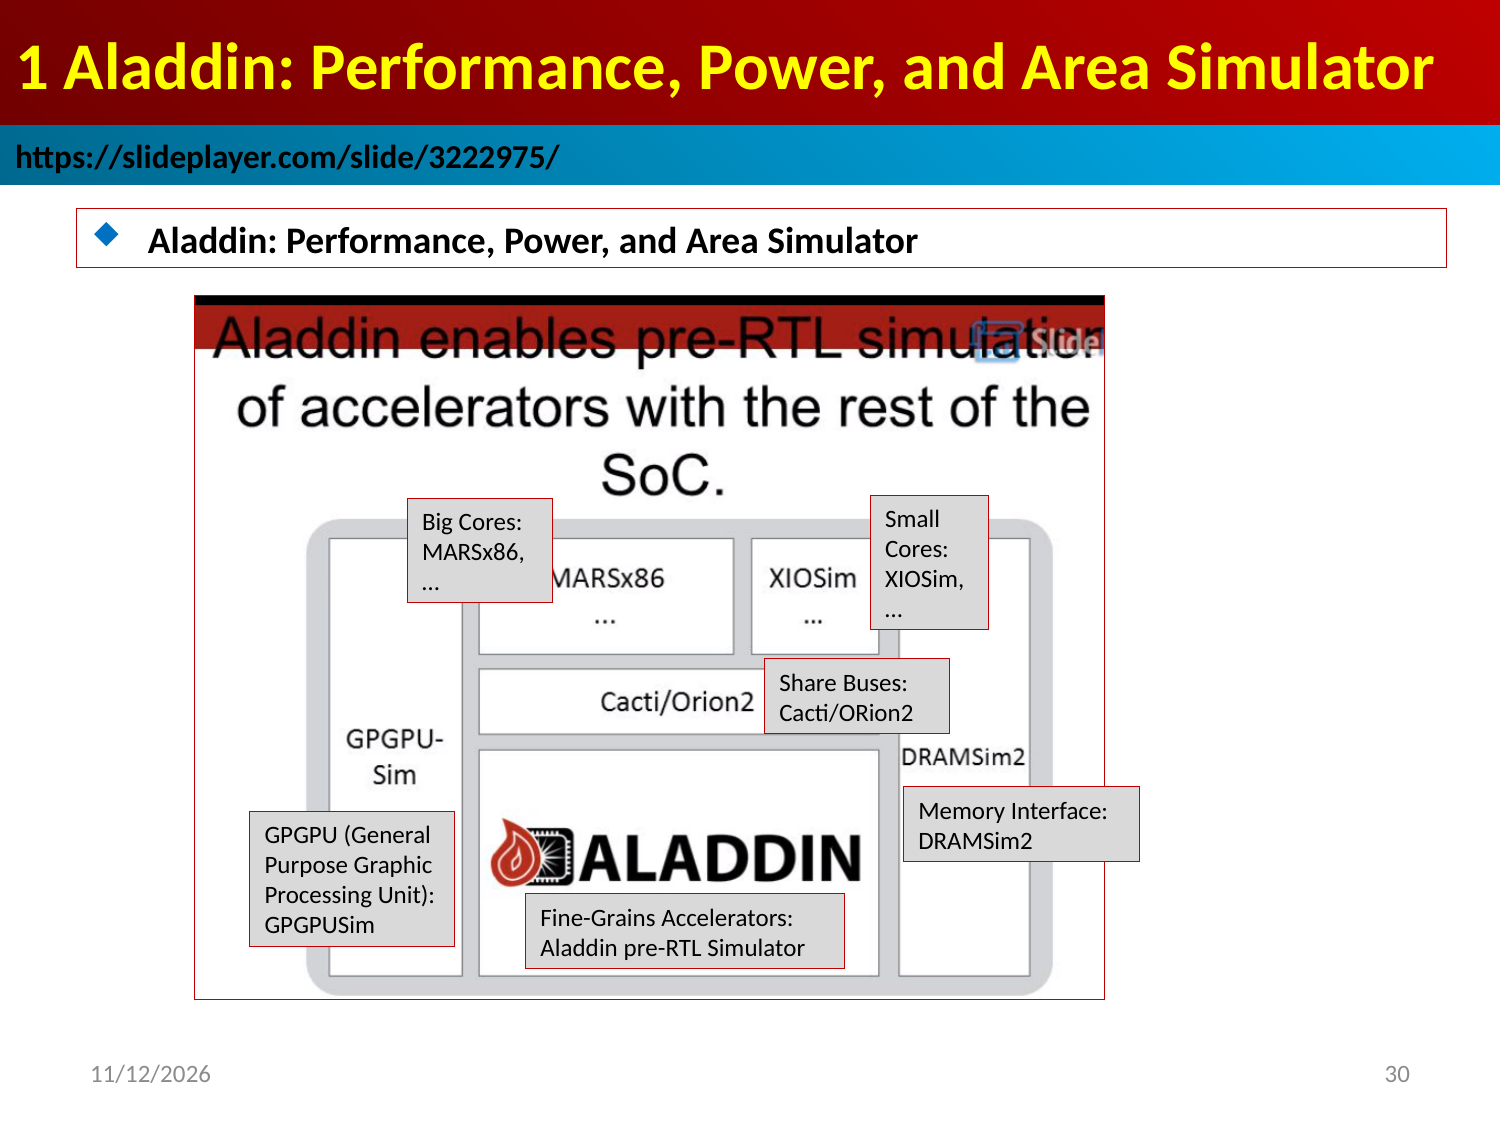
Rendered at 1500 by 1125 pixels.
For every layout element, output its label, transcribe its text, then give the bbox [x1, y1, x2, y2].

subtitle Aladdin: Performance, Power, and Area Simulator [76, 208, 1447, 268]
slide_number 30 [1074, 1042, 1425, 1103]
text_box Memory Interface: DRAMSim2 [1110, 786, 1140, 862]
title 1 Aladdin: Performance, Power, and Area Simulator [0, 0, 1500, 125]
text_box https://slideplayer.com/slide/3222975/ [0, 125, 1500, 185]
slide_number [75, 1042, 425, 1103]
picture [194, 295, 1105, 1000]
